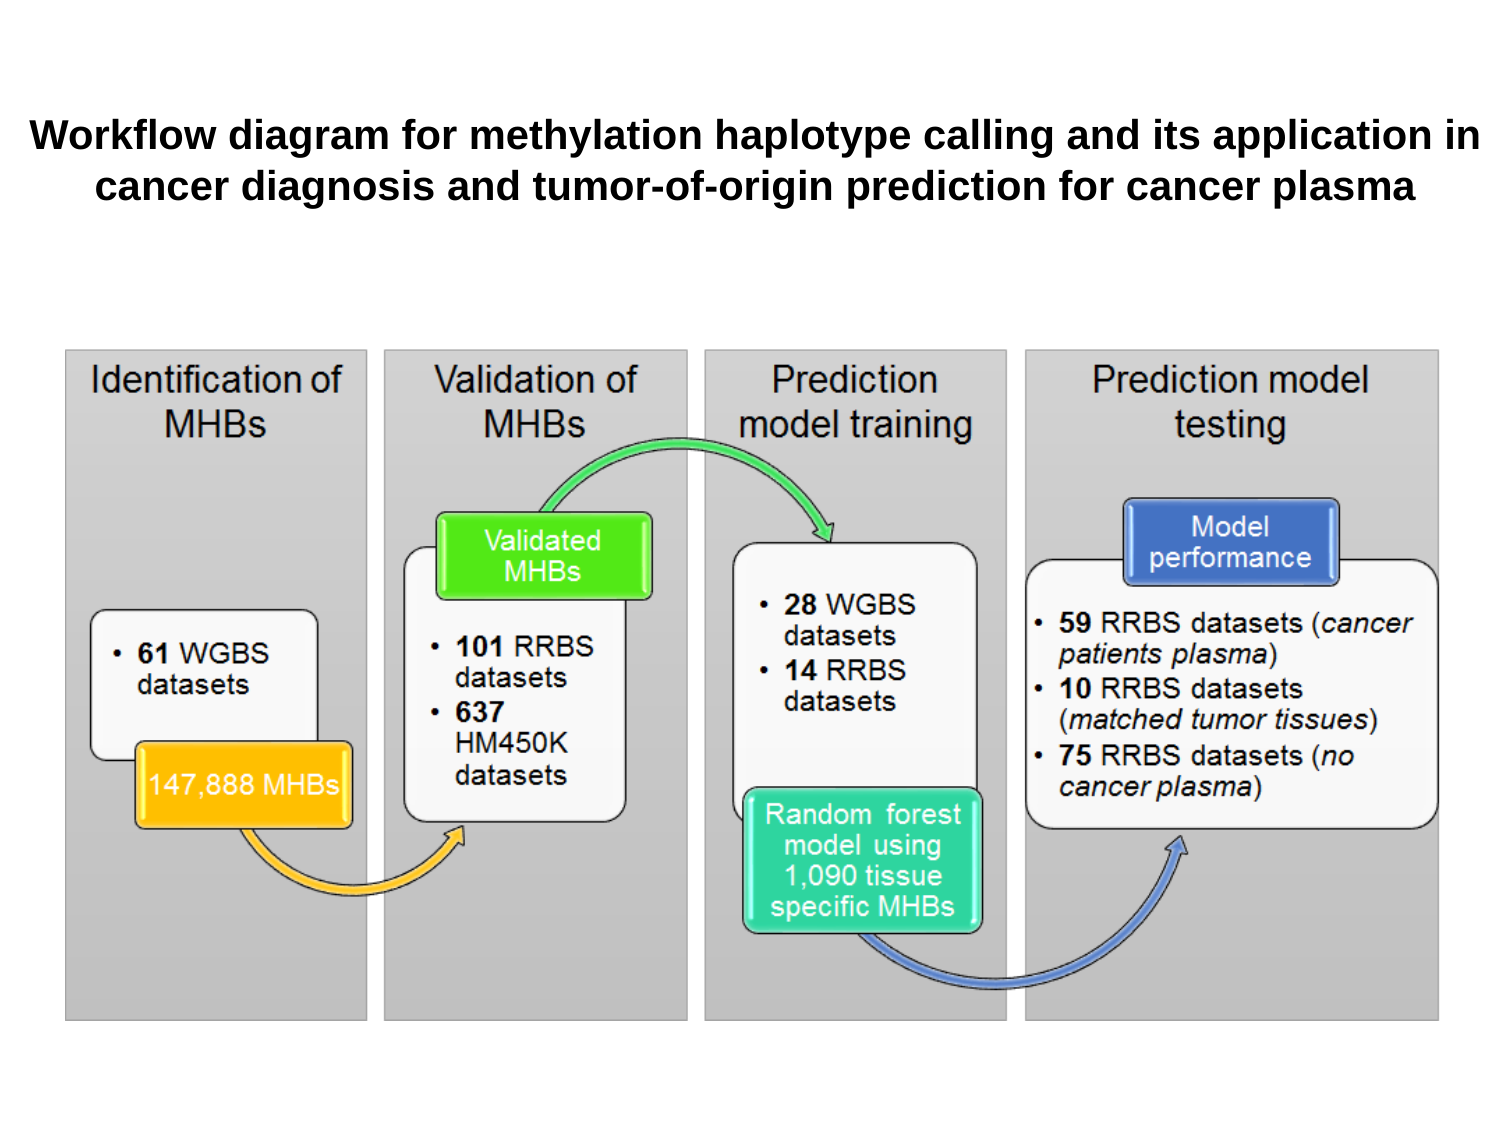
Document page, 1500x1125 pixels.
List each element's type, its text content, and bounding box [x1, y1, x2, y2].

text_box Workflow diagram for methylation haplotype calling and its application in cancer diagnosis and tumor-of-origin prediction for cancer plasma [11, 100, 1500, 216]
picture [22, 331, 1442, 1021]
